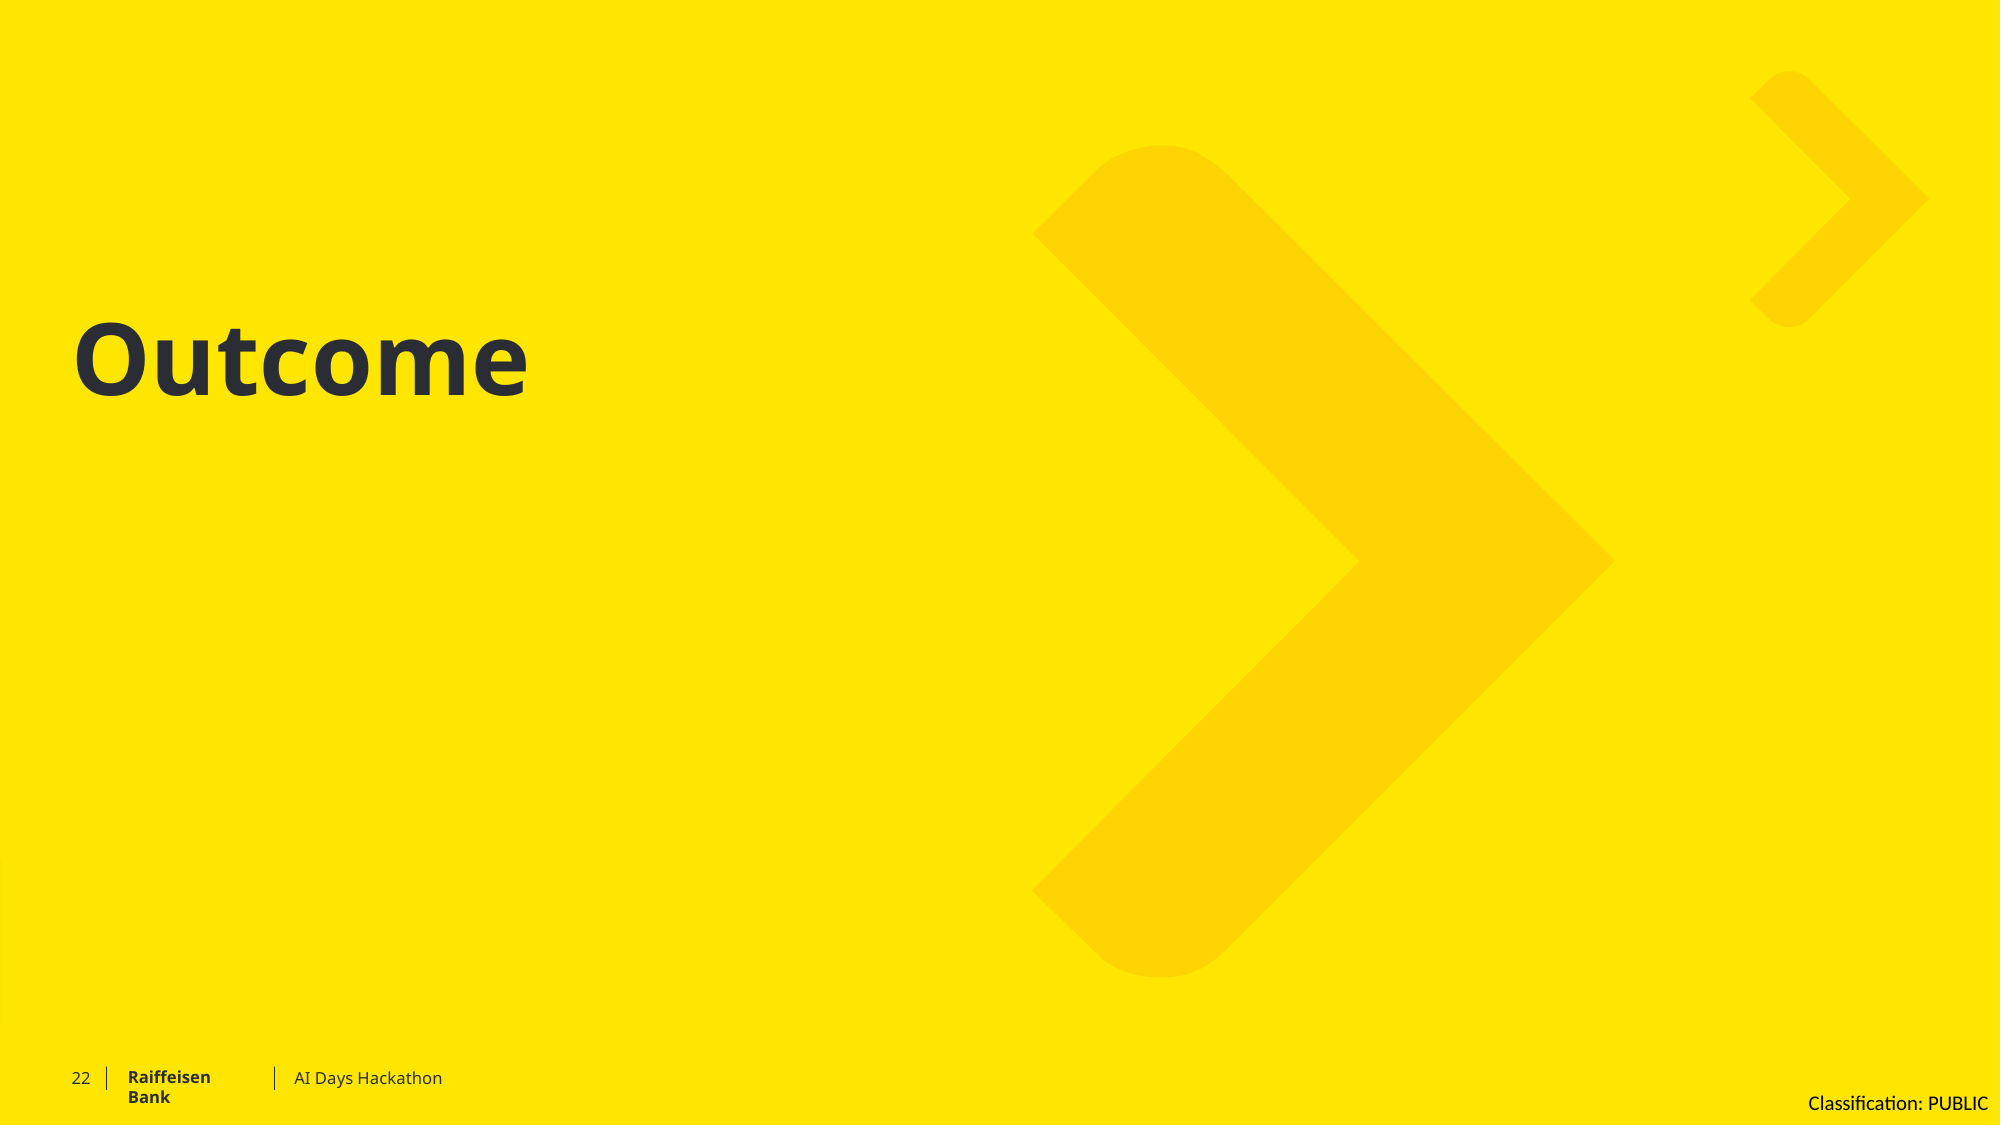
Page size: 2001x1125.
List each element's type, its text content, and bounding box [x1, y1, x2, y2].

footer AI Days Hackathon [294, 1067, 1929, 1088]
title Outcome [71, 293, 990, 416]
